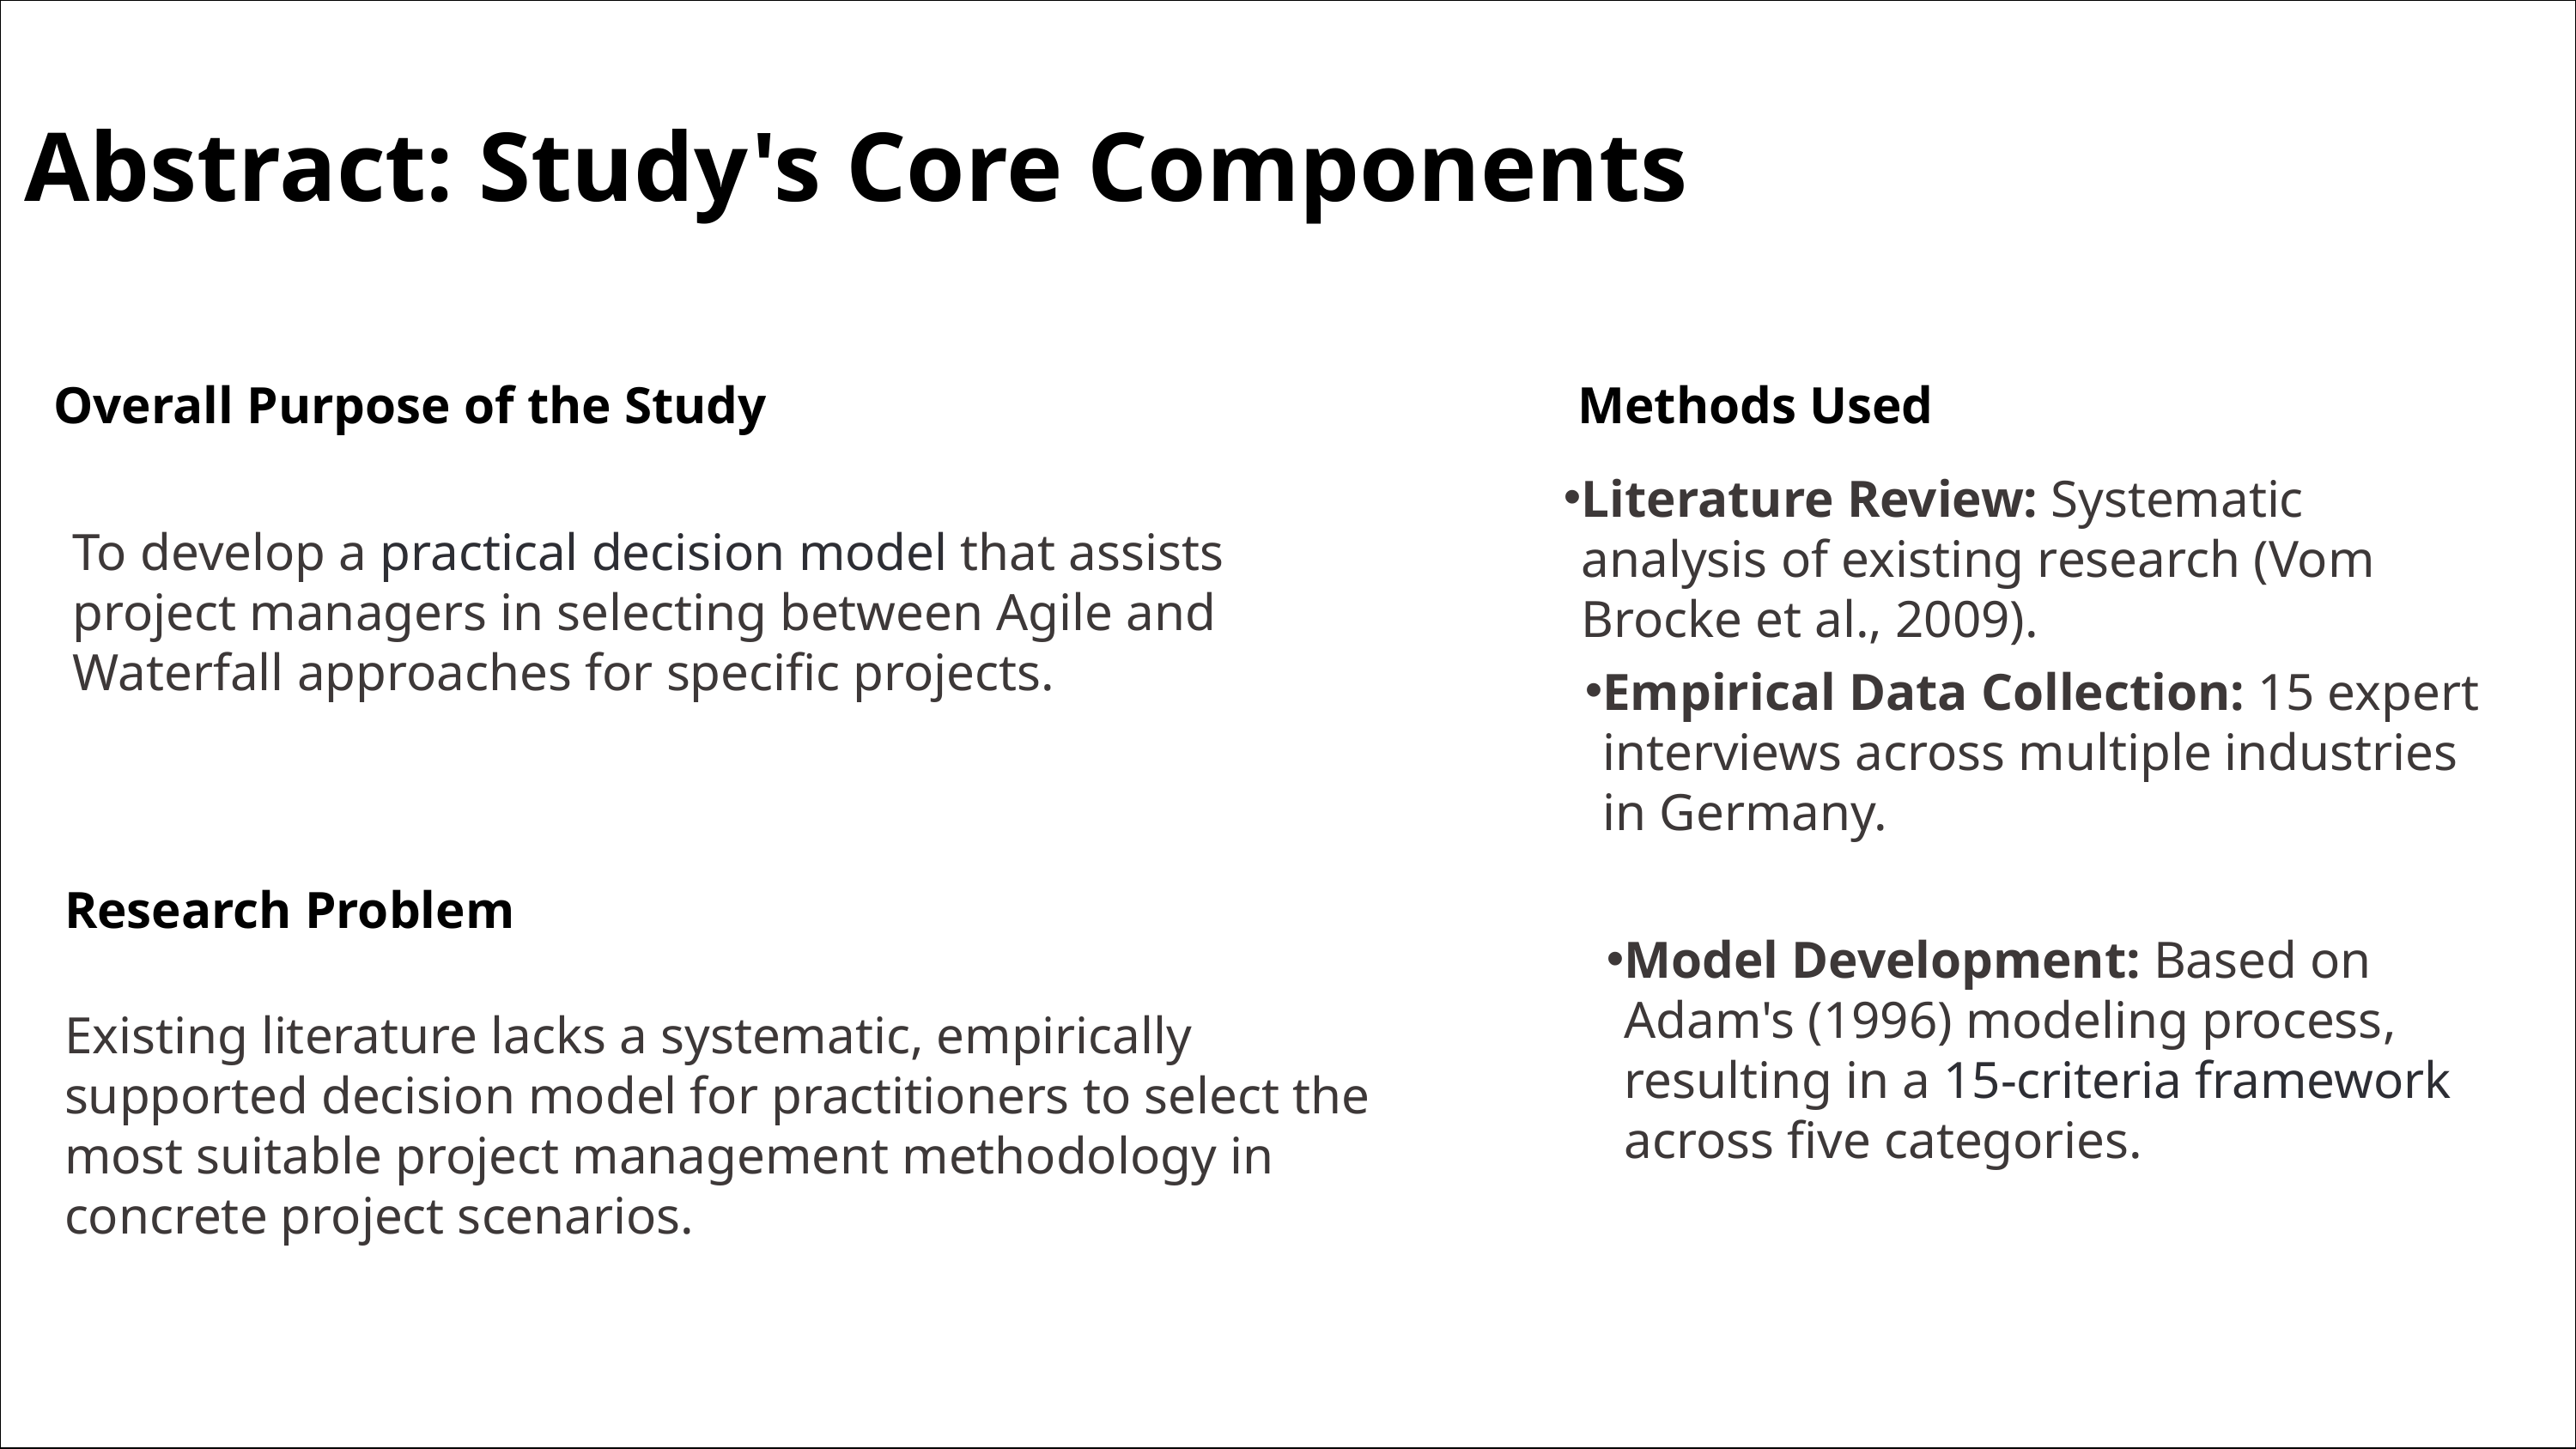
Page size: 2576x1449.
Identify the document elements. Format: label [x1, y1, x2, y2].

text_box [0, 0, 2576, 1449]
